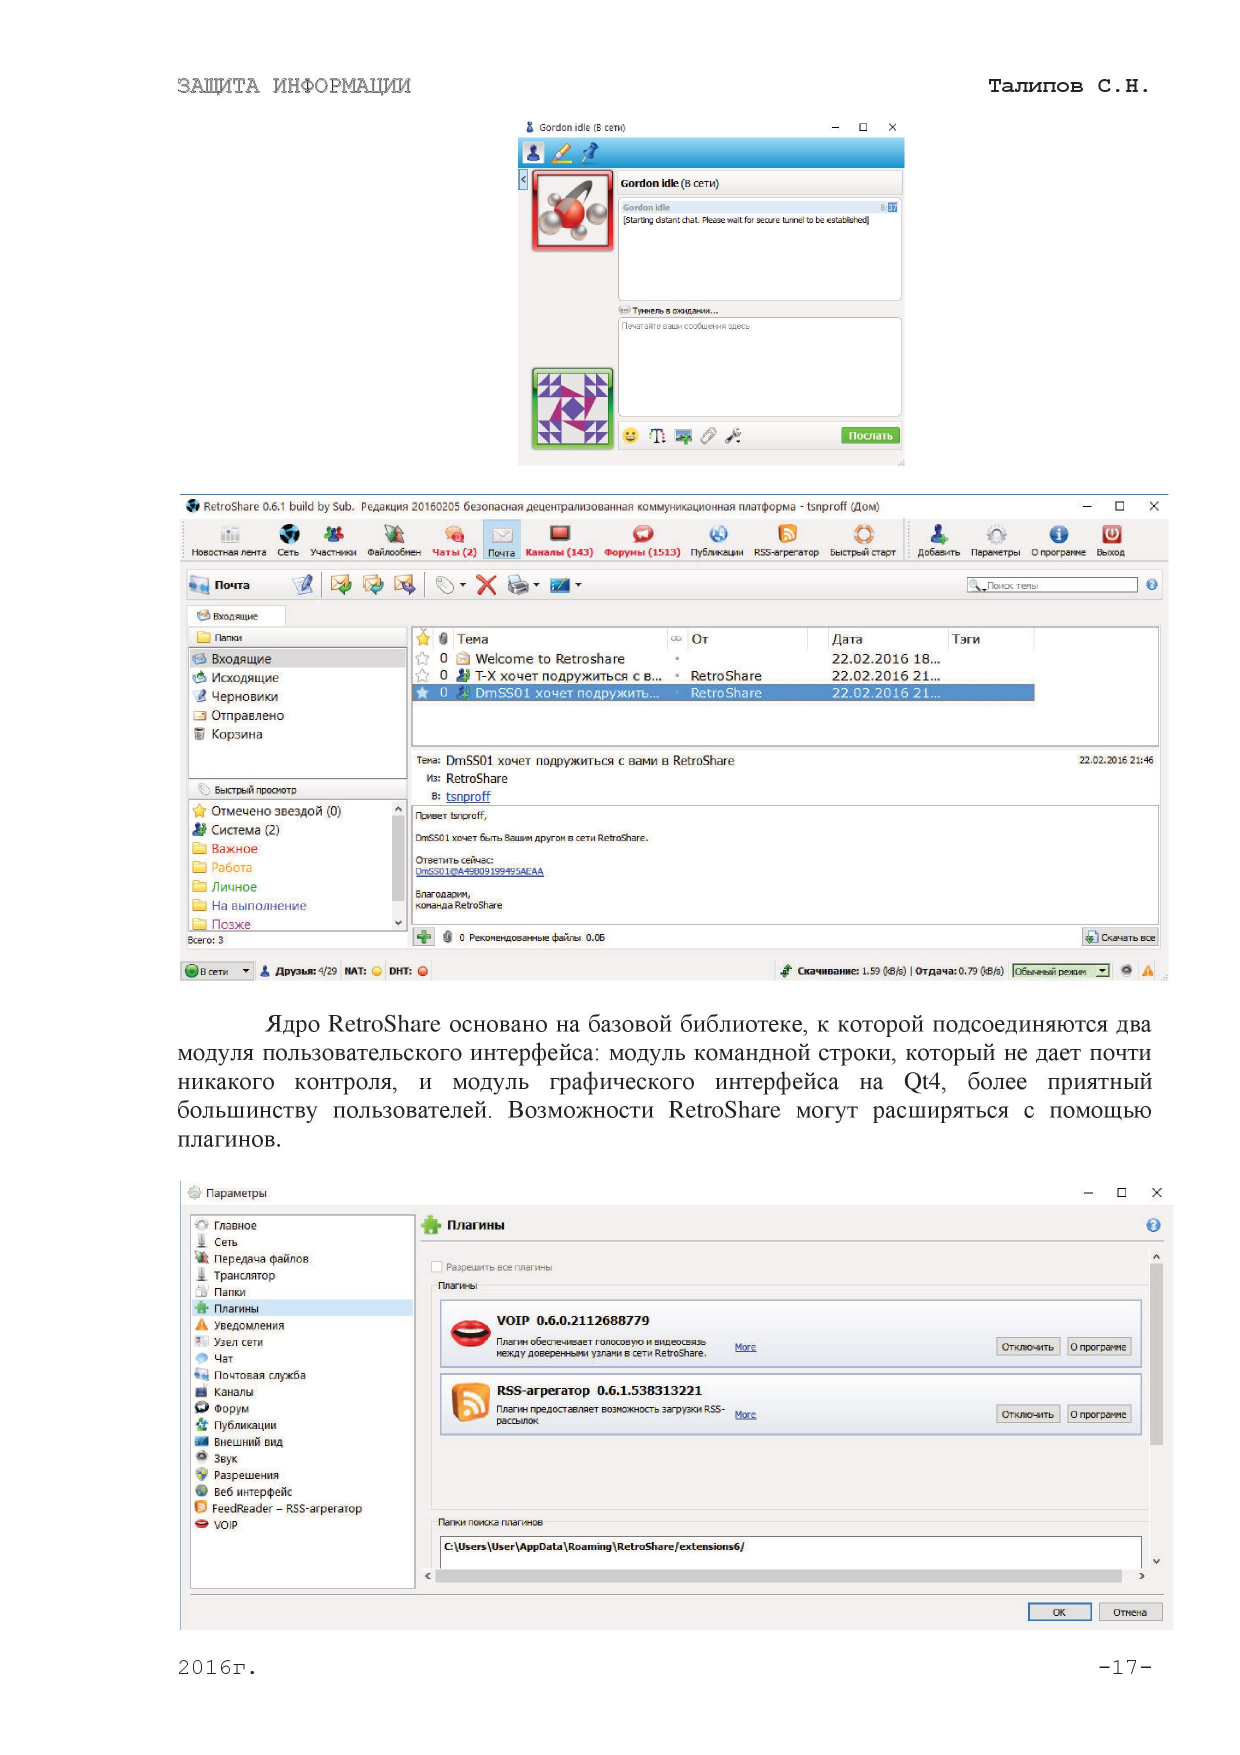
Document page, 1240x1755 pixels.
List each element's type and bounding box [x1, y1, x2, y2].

text_box [0, 0, 1240, 1754]
